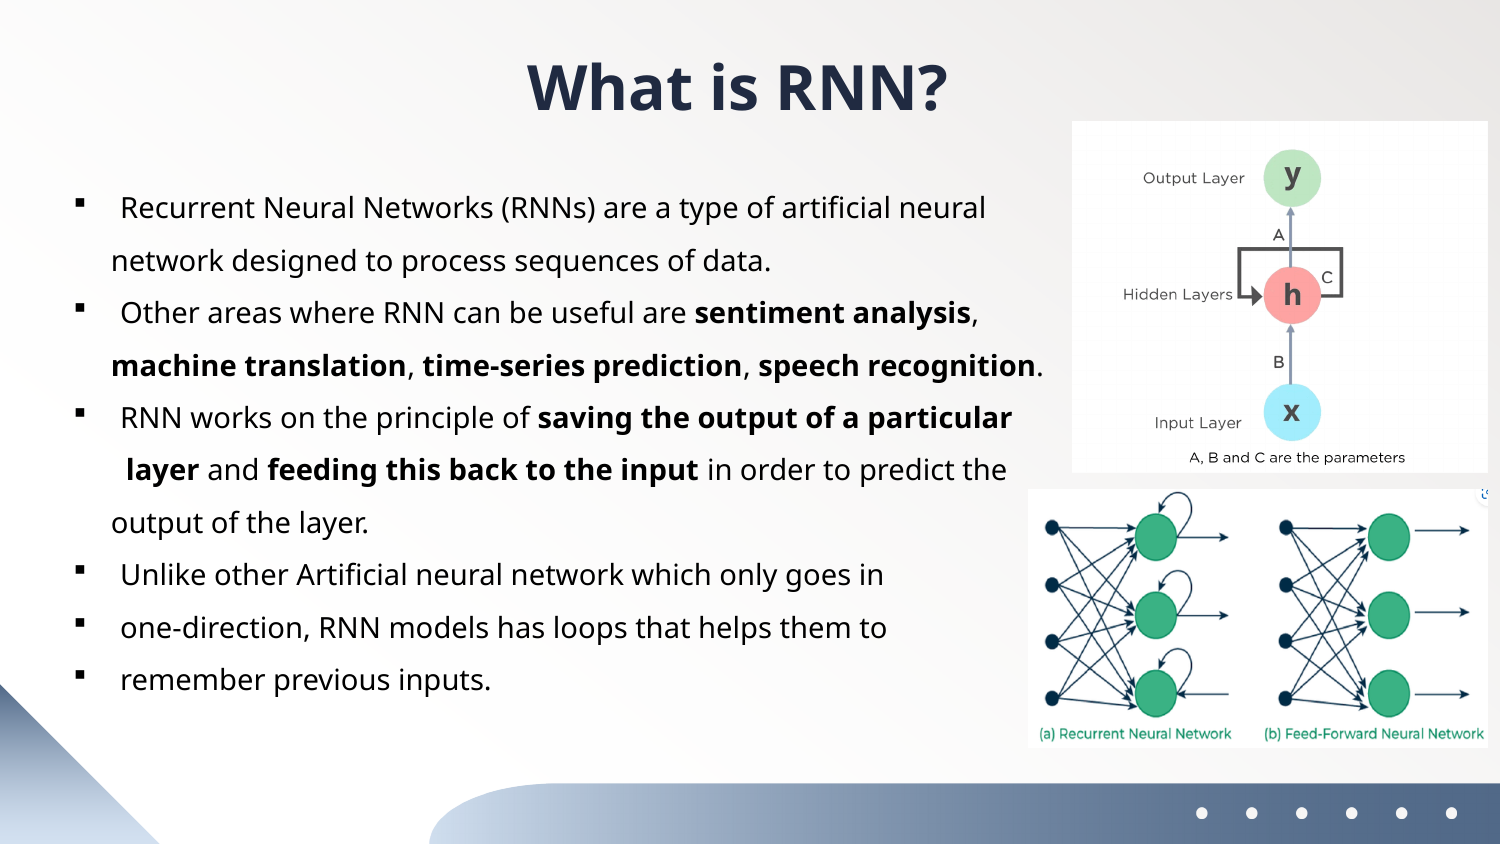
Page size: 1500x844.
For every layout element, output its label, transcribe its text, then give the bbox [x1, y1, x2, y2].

picture [0, 0, 1500, 844]
title What is RNN? [105, 32, 1370, 127]
picture [1027, 489, 1488, 748]
text_box Recurrent Neural Networks (RNNs) are a type of artificial neural network designed to process sequences of data. Other areas where RNN can be useful are sentiment analysis, machine translation, time-series prediction, speech recognition. RNN works on the principle of saving the output of a particular layer and feeding this back to the input in order to predict the output of the layer. Unlike other Artificial neural network which only goes in one-direction, RNN models has loops that helps them to remember previous inputs. [58, 164, 1500, 844]
